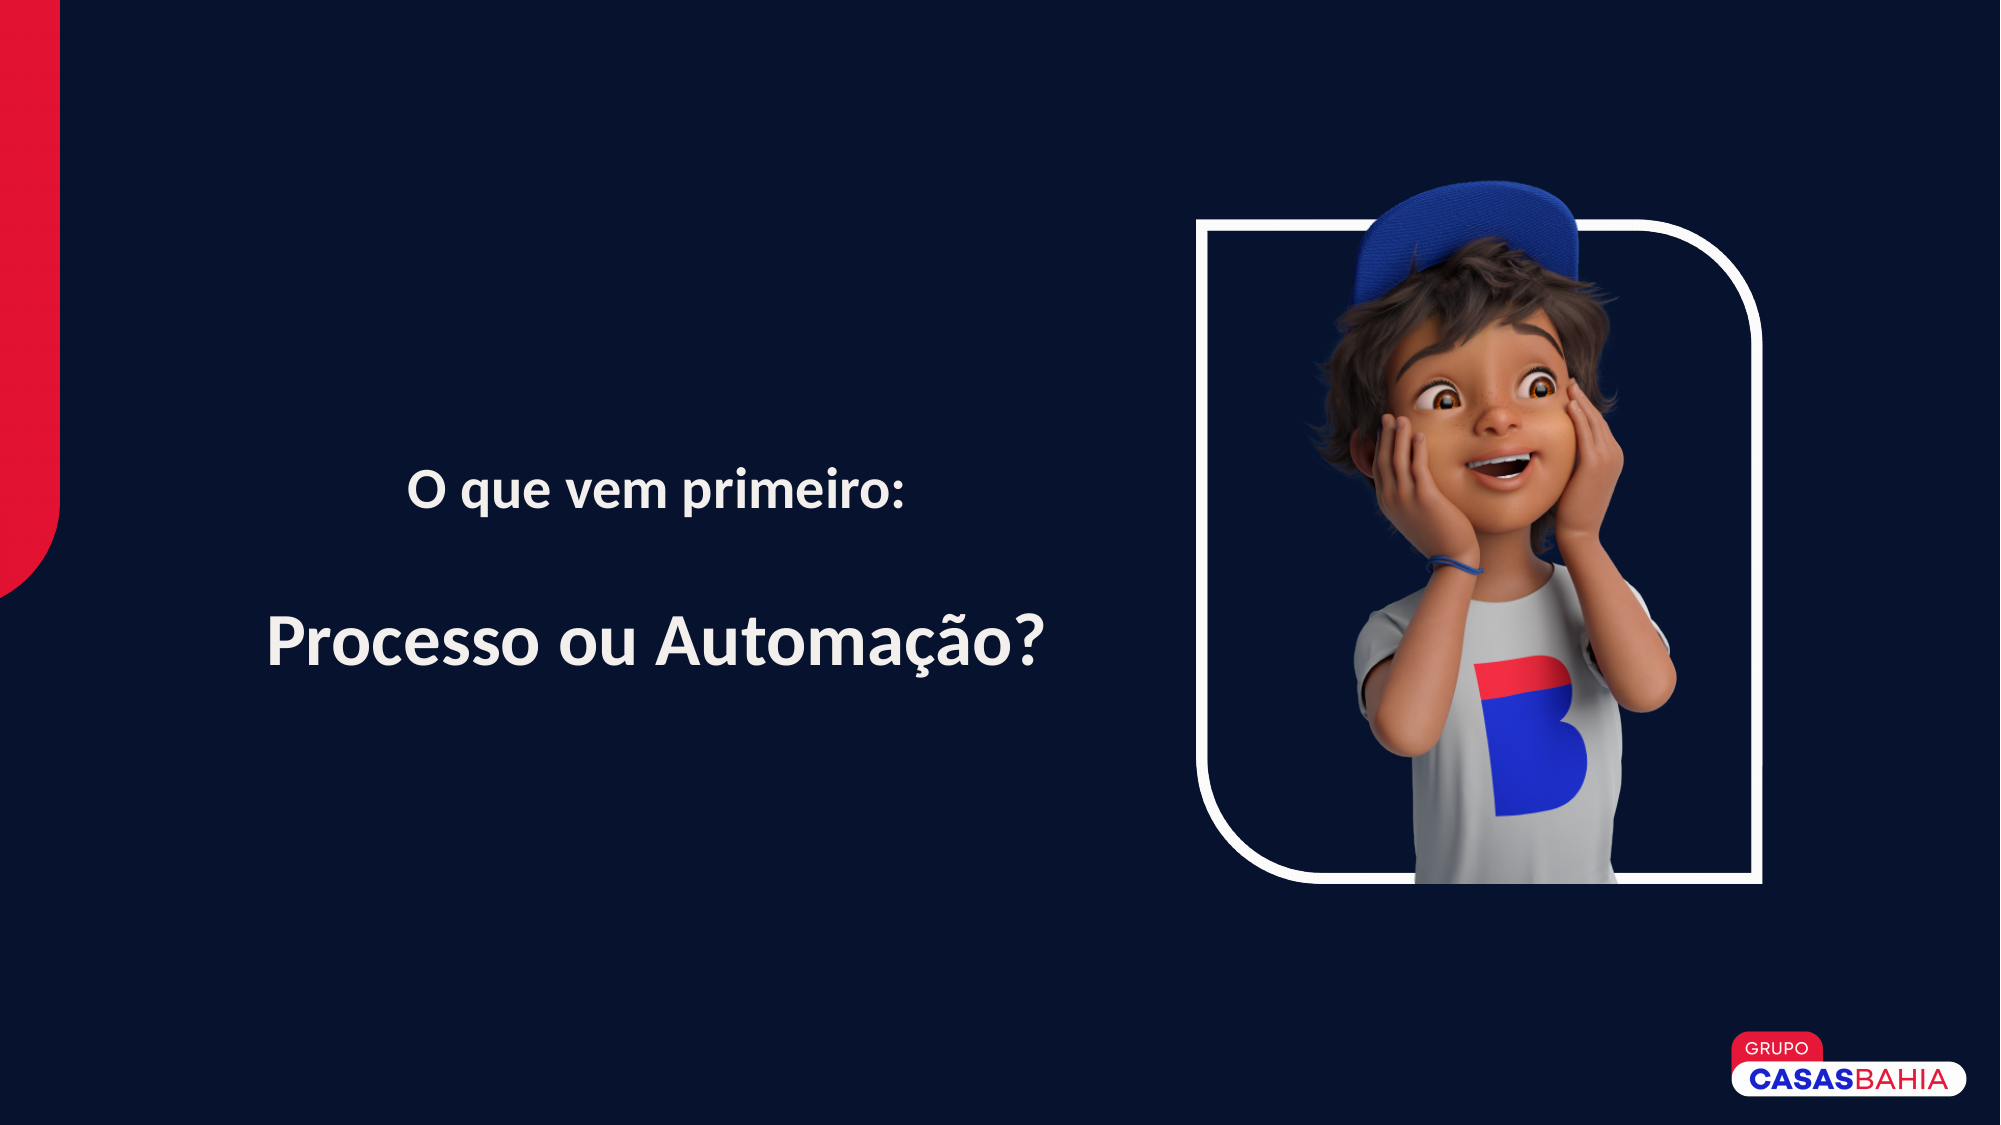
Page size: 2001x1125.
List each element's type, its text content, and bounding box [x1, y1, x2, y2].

picture [0, 0, 60, 610]
text_box O que vem primeiro: Processo ou Automação? [156, 450, 1159, 610]
picture [1195, 90, 2000, 885]
picture [1728, 1028, 1970, 1100]
